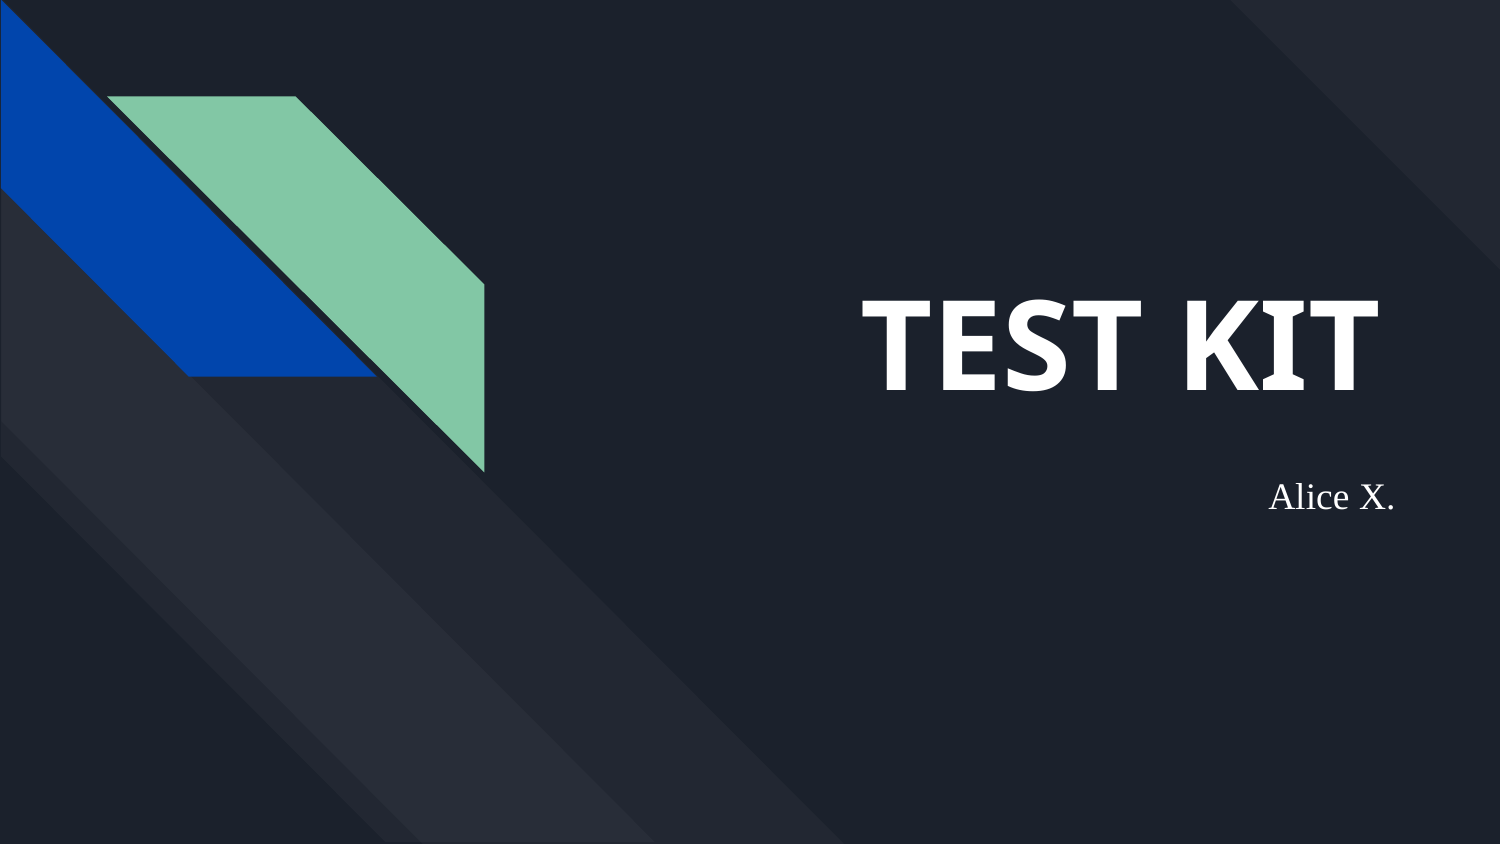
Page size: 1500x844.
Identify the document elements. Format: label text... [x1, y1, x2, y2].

title TEST KIT [256, 250, 1418, 523]
subtitle Alice X. [841, 457, 1411, 541]
